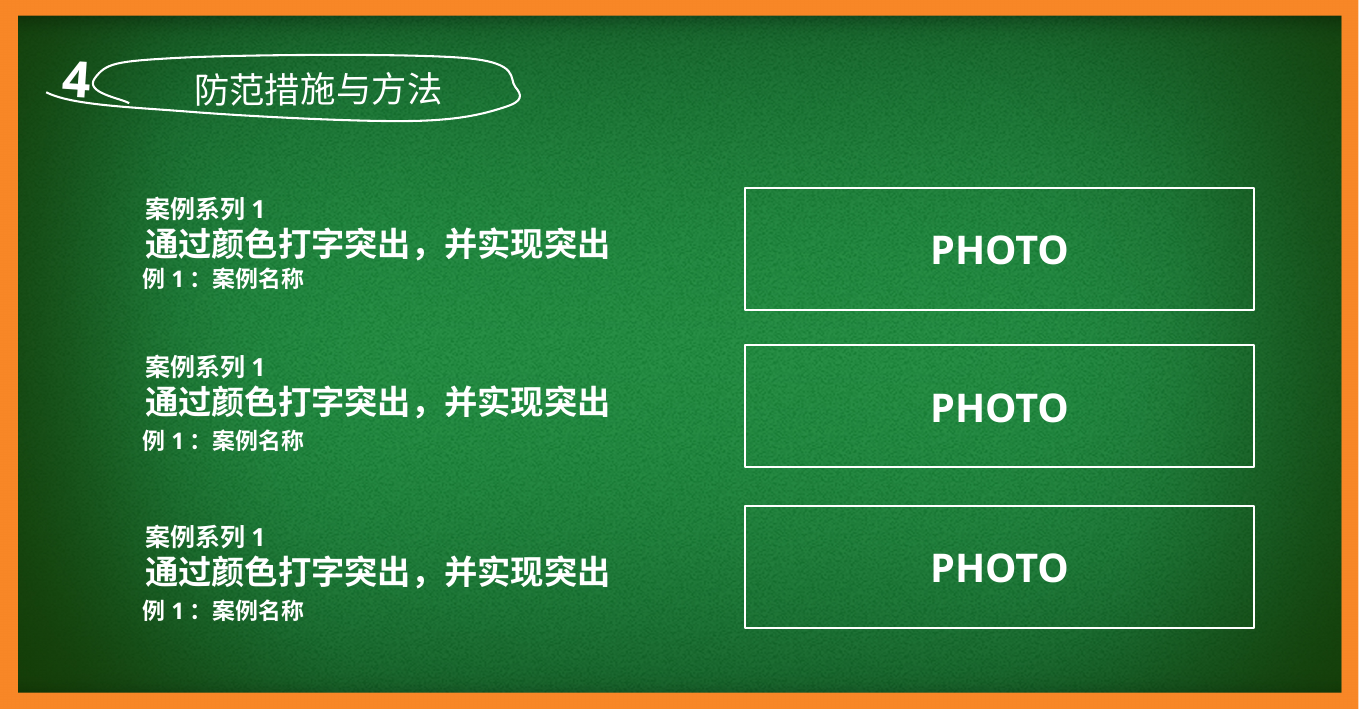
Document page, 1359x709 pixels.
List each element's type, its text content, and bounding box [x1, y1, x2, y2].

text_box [130, 515, 928, 631]
picture [0, 0, 1359, 709]
text_box PHOTO [745, 187, 1254, 310]
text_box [45, 45, 521, 130]
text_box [130, 187, 928, 299]
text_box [130, 344, 928, 461]
text_box PHOTO [928, 345, 1254, 468]
text_box PHOTO [745, 505, 1254, 629]
